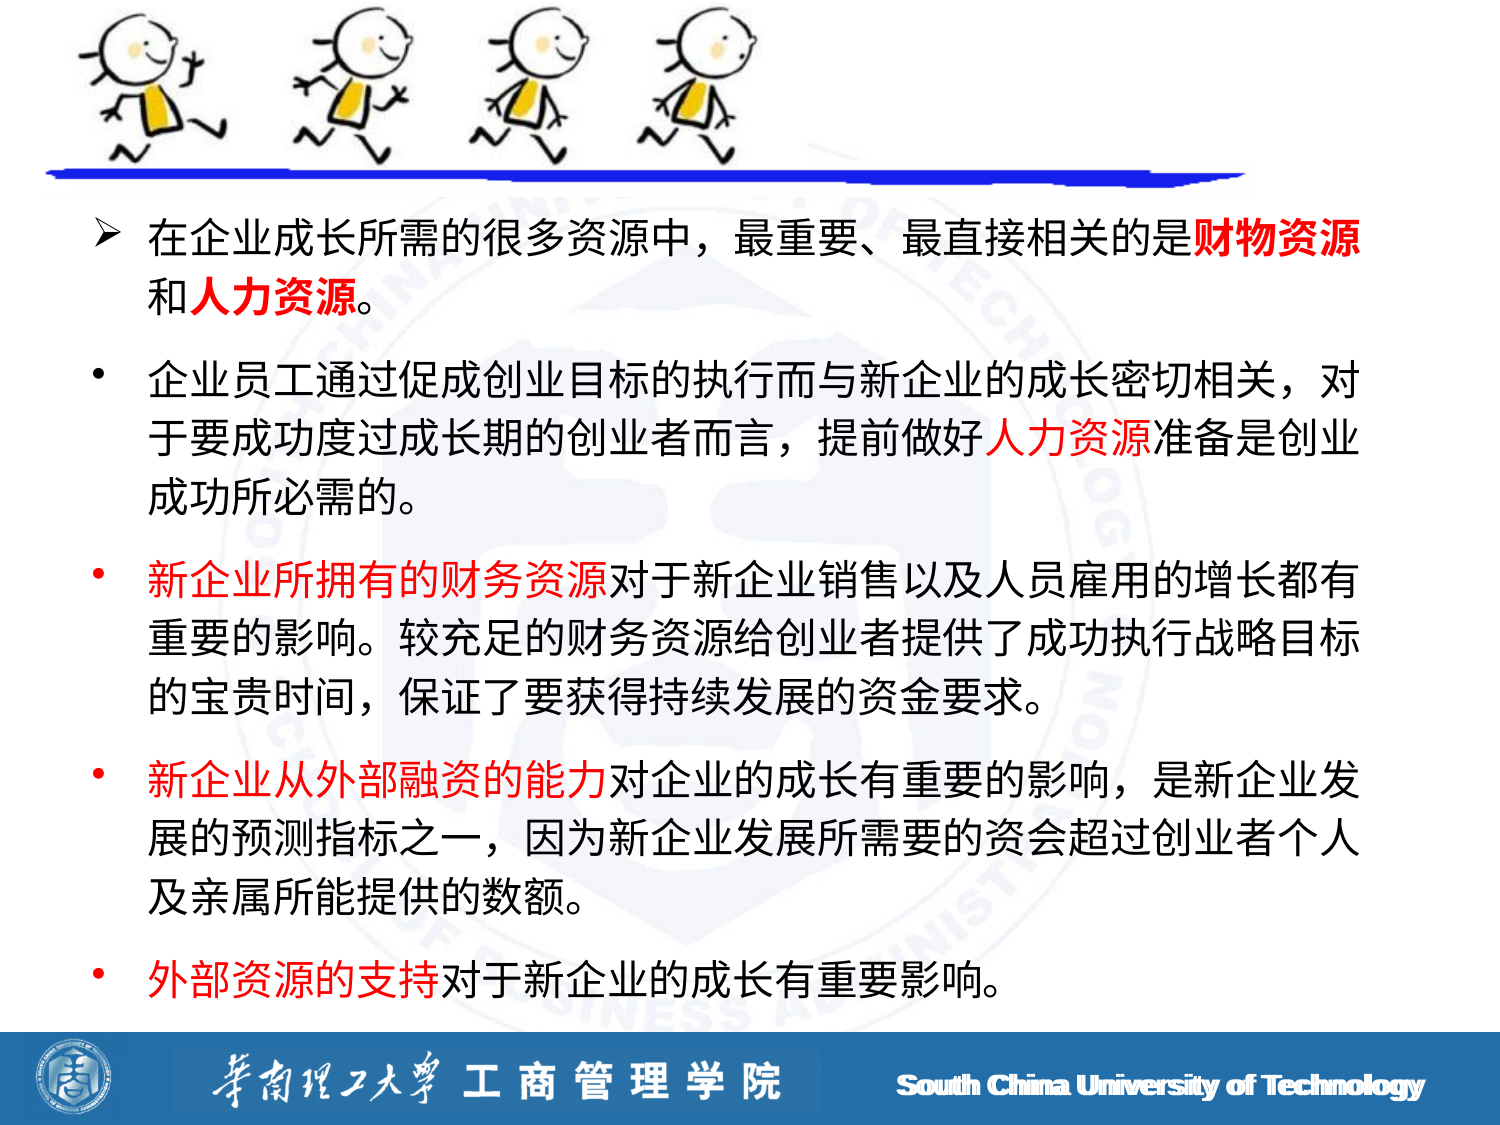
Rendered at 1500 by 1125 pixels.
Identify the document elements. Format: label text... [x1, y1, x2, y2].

picture [0, 1012, 1500, 1125]
picture [29, 1, 1270, 197]
footer South China University of Technology [826, 1058, 1500, 1125]
list 在企业成长所需的很多资源中，最重要、最直接相关的是财物资源和人力资源。 企业员工通过促成创业目标的执行而与新企业的成长密切相关，对于要成功度过成长期的创业者而言，提前做好人力资源准备是创业成功所必需的。 新企业所拥有的财务资源对于新企业销售以及人员雇用的增长都有重要的影响。较充足的财务资源给创业者提供了成功执行战略目标的宝贵时间，保证了要获得持续发展的资金要求。 新企业从外部融资的能力对企业的成长有重要的影响，是新企业发展的预测指标之一，因为新企业发展所需要的资会超过创业者个人及亲属所能提供的数额。 外部资源的支持对于新企业的成长有重要影响。 [76, 196, 1376, 1012]
